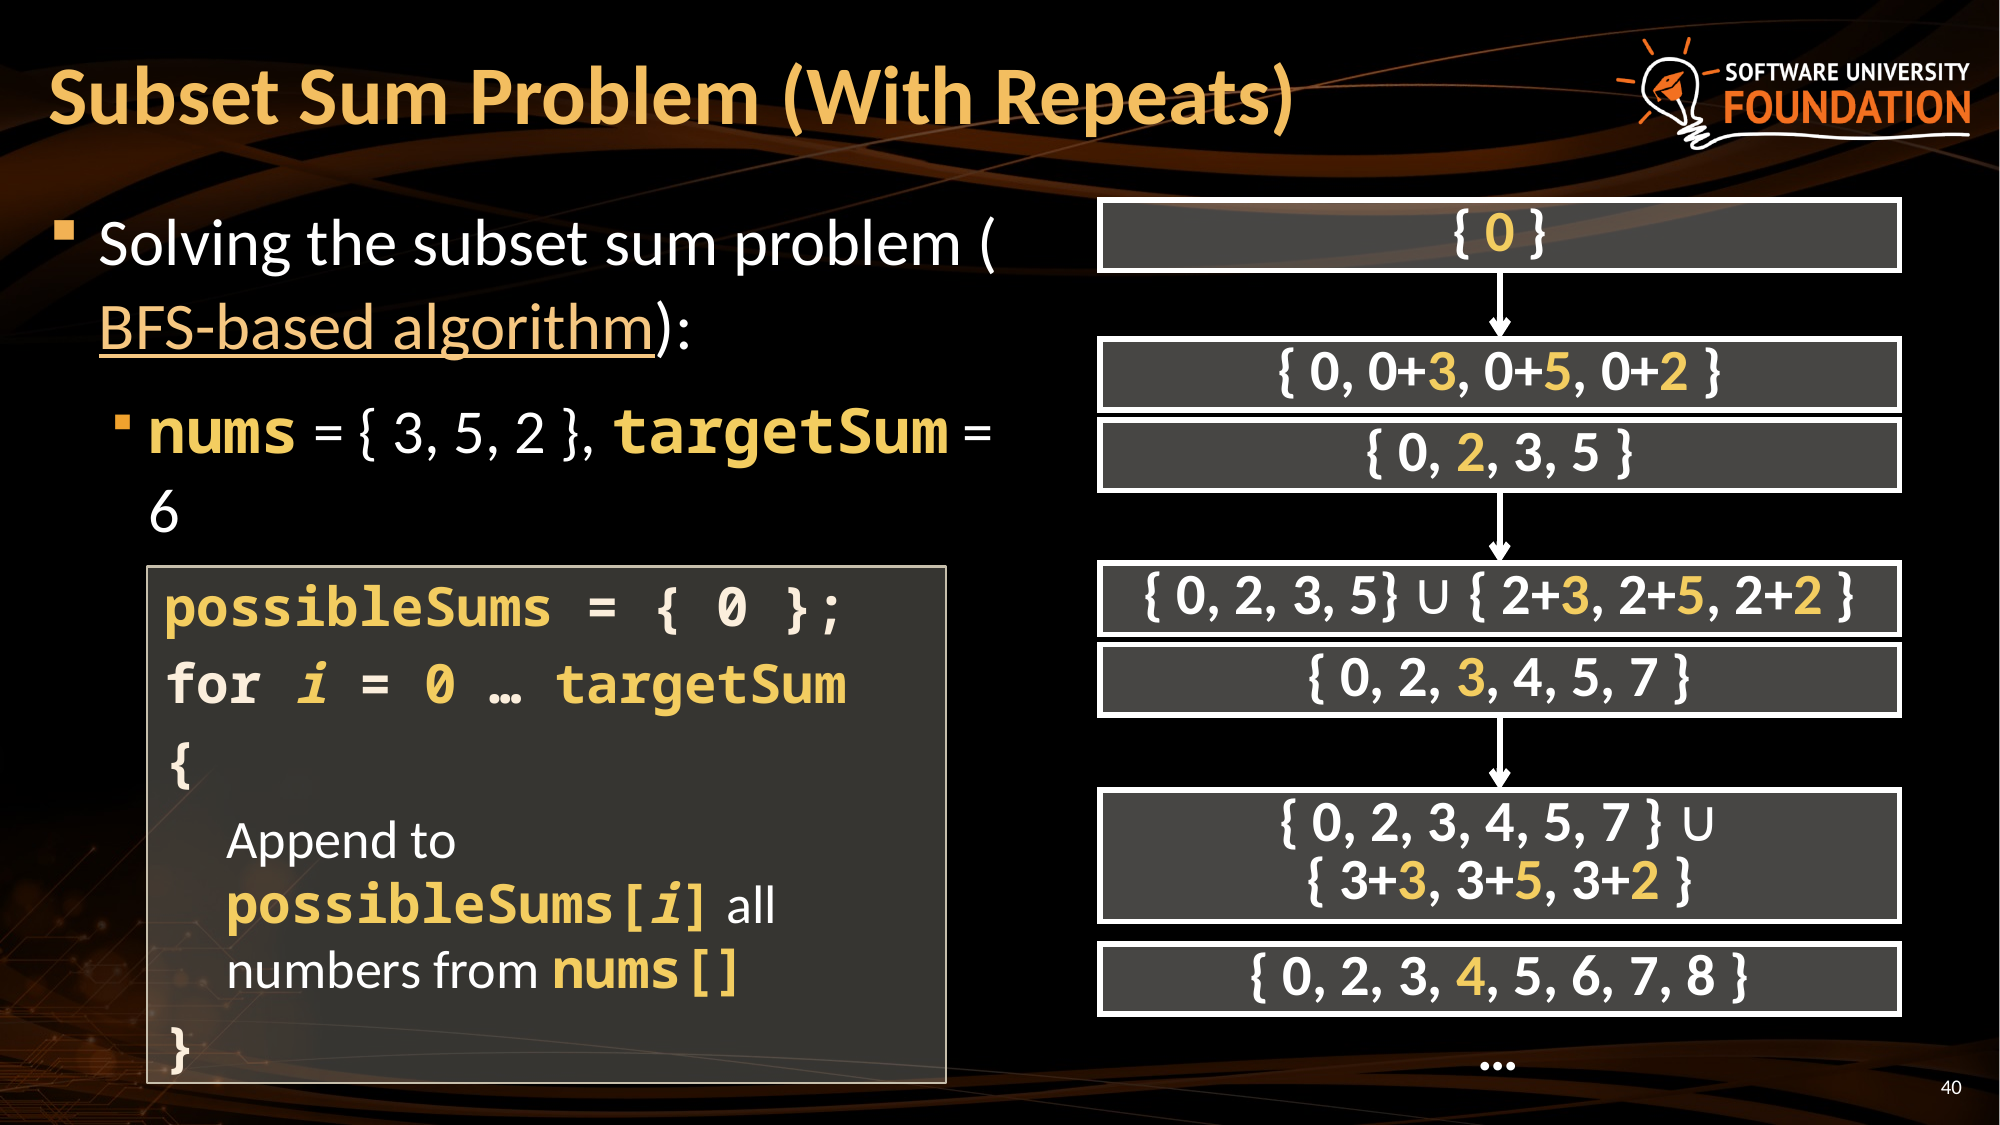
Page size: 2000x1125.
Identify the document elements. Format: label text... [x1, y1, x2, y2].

list Solving the subset sum problem (BFS-based algorithm): nums = { 3, 5, 2 }, targetSum = 6 [31, 189, 1025, 1103]
table_header { 0, 2, 3, 4, 5, 7 } ∪ { 3+3, 3+5, 3+2 } [1103, 793, 1897, 919]
text_box … [1462, 1004, 1534, 1089]
table_header { 0, 0+3, 0+5, 0+2 } [1103, 342, 1897, 407]
picture [0, 0, 2000, 1125]
title Subset Sum Problem (With Repeats) [30, 6, 1602, 189]
slide_number 40 [1897, 1070, 1968, 1103]
table_header { 0, 2, 3, 5} ∪ { 2+3, 2+5, 2+2 } [1103, 566, 1897, 632]
table_header { 0, 2, 3, 5 } [1103, 423, 1897, 488]
table_header { 0, 2, 3, 4, 5, 7 } [1103, 647, 1897, 712]
table_header { 0 } [1103, 203, 1897, 268]
text_box possibleSums = { 0 }; for i = 0 … targetSum { Append to possibleSums[i] all numbers from nums[] } [146, 566, 947, 1084]
table_header { 0, 2, 3, 4, 5, 6, 7, 8 } [1103, 947, 1897, 1011]
